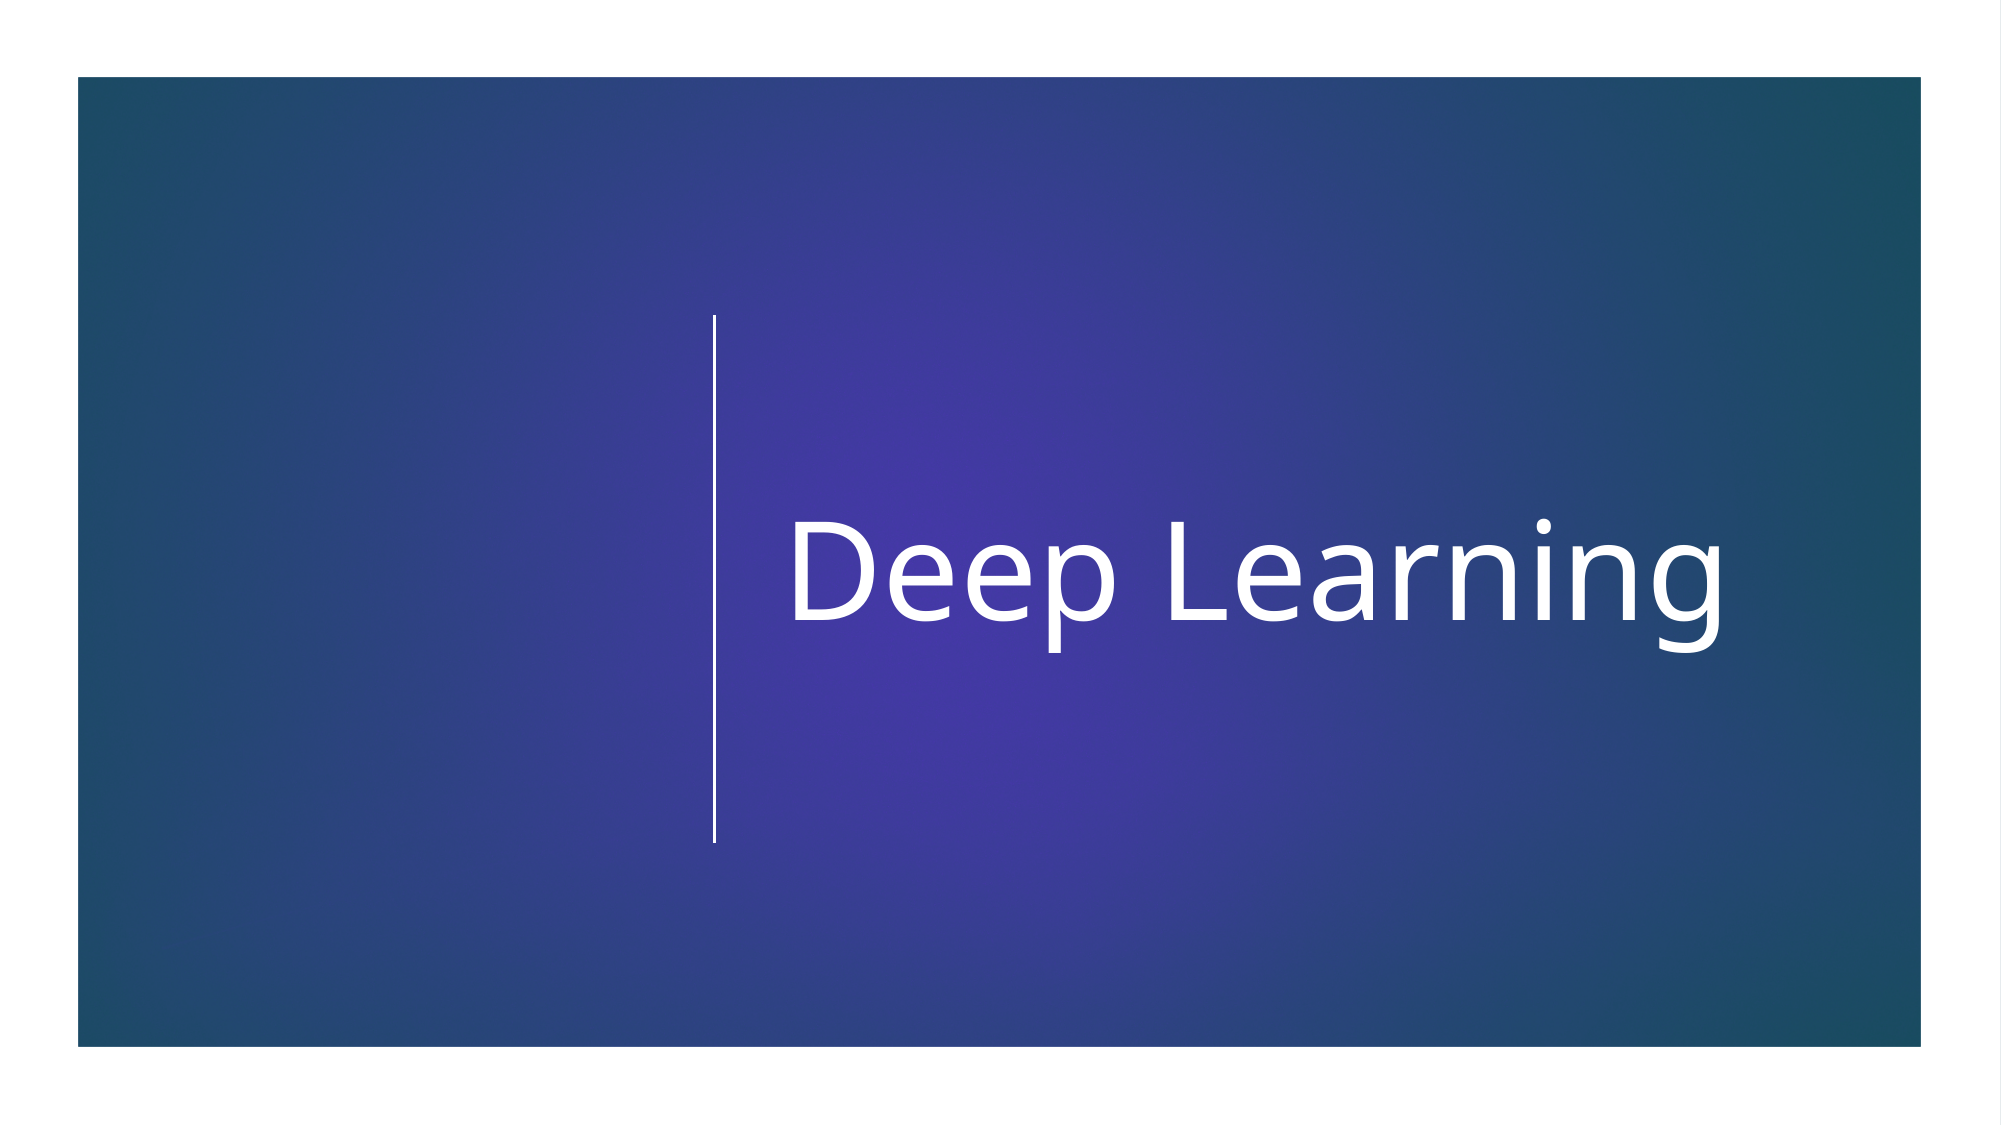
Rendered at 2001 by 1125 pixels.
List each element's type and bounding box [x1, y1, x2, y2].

text_box [0, 0, 2000, 1125]
